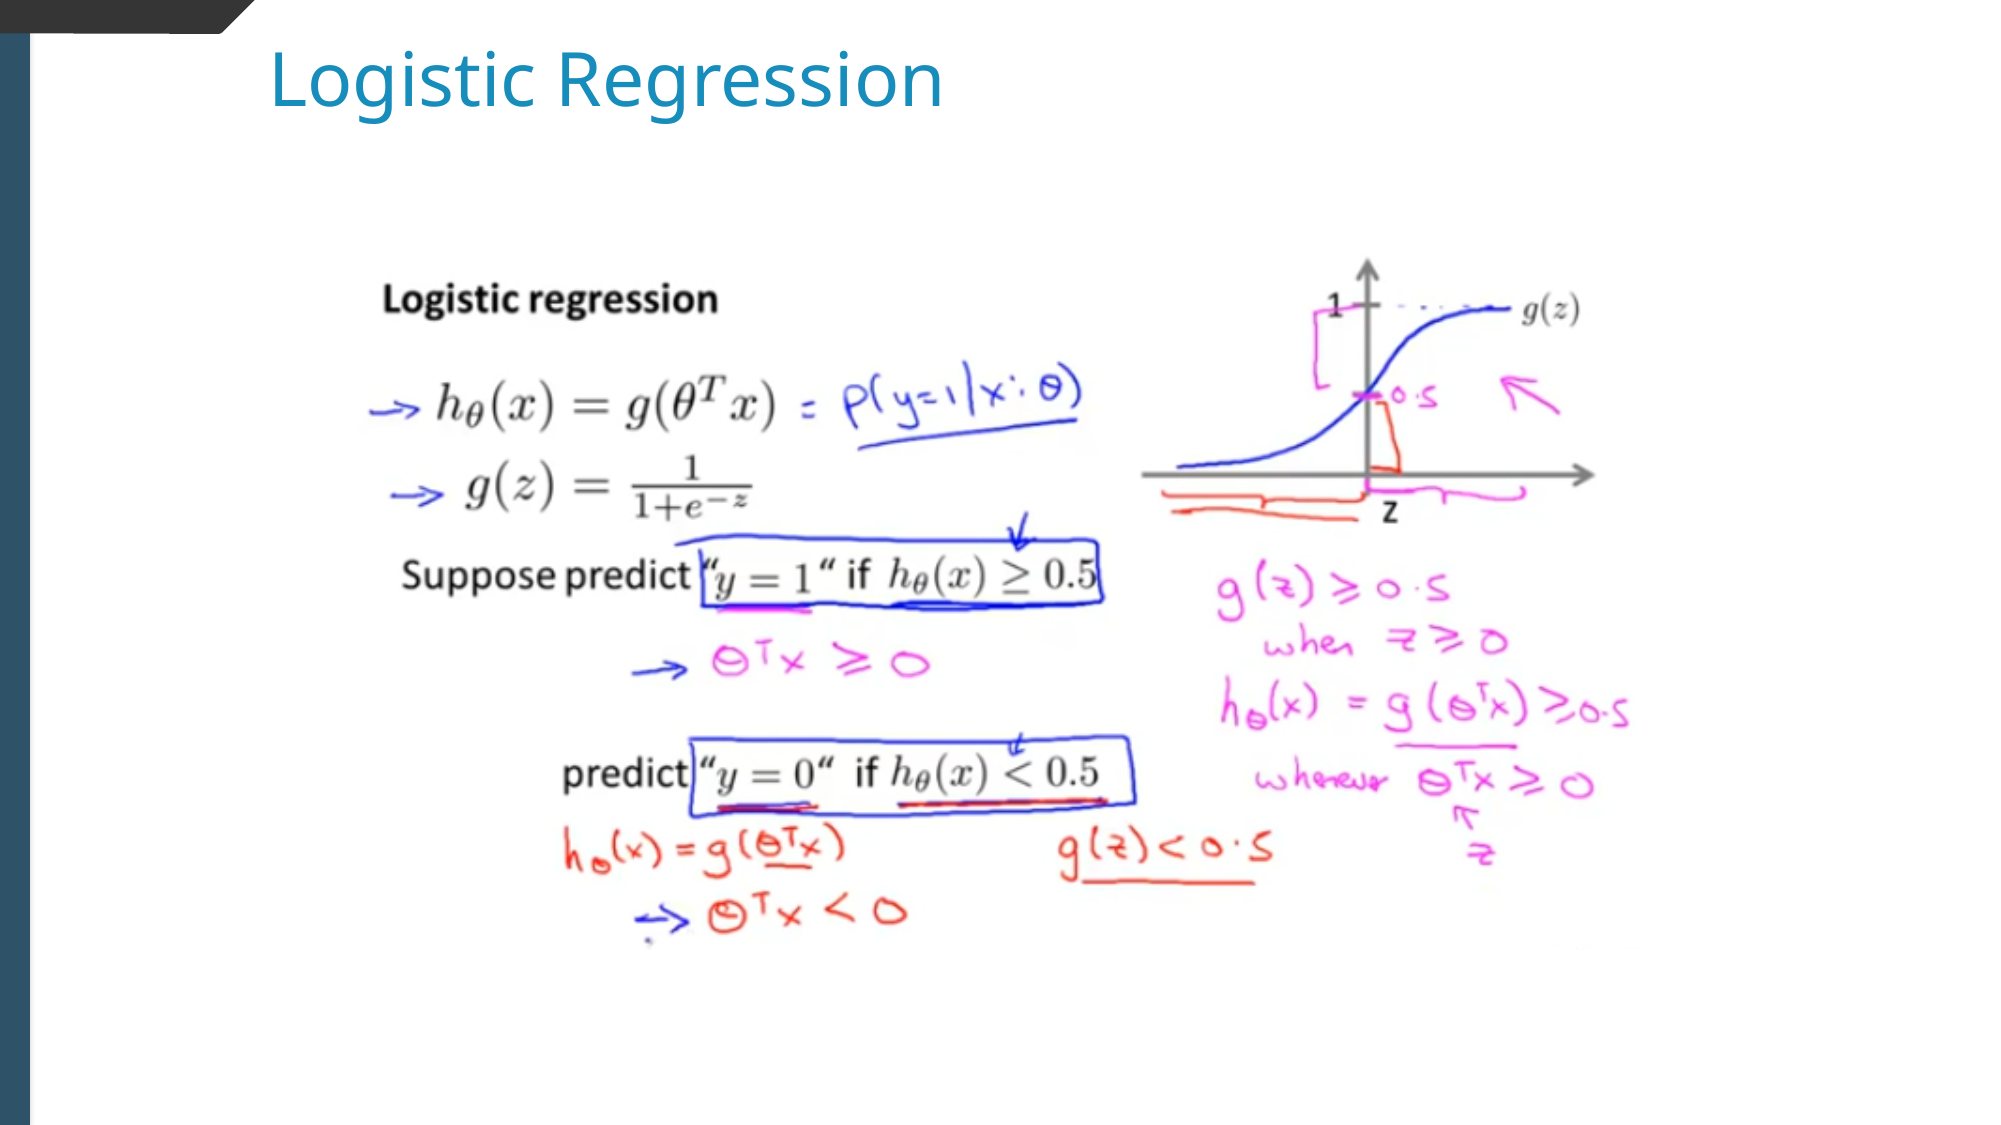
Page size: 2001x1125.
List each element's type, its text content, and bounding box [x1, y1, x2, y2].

text_box [297, 148, 1807, 1037]
text_box Logistic Regression [253, 23, 1716, 234]
picture [265, 212, 1663, 951]
